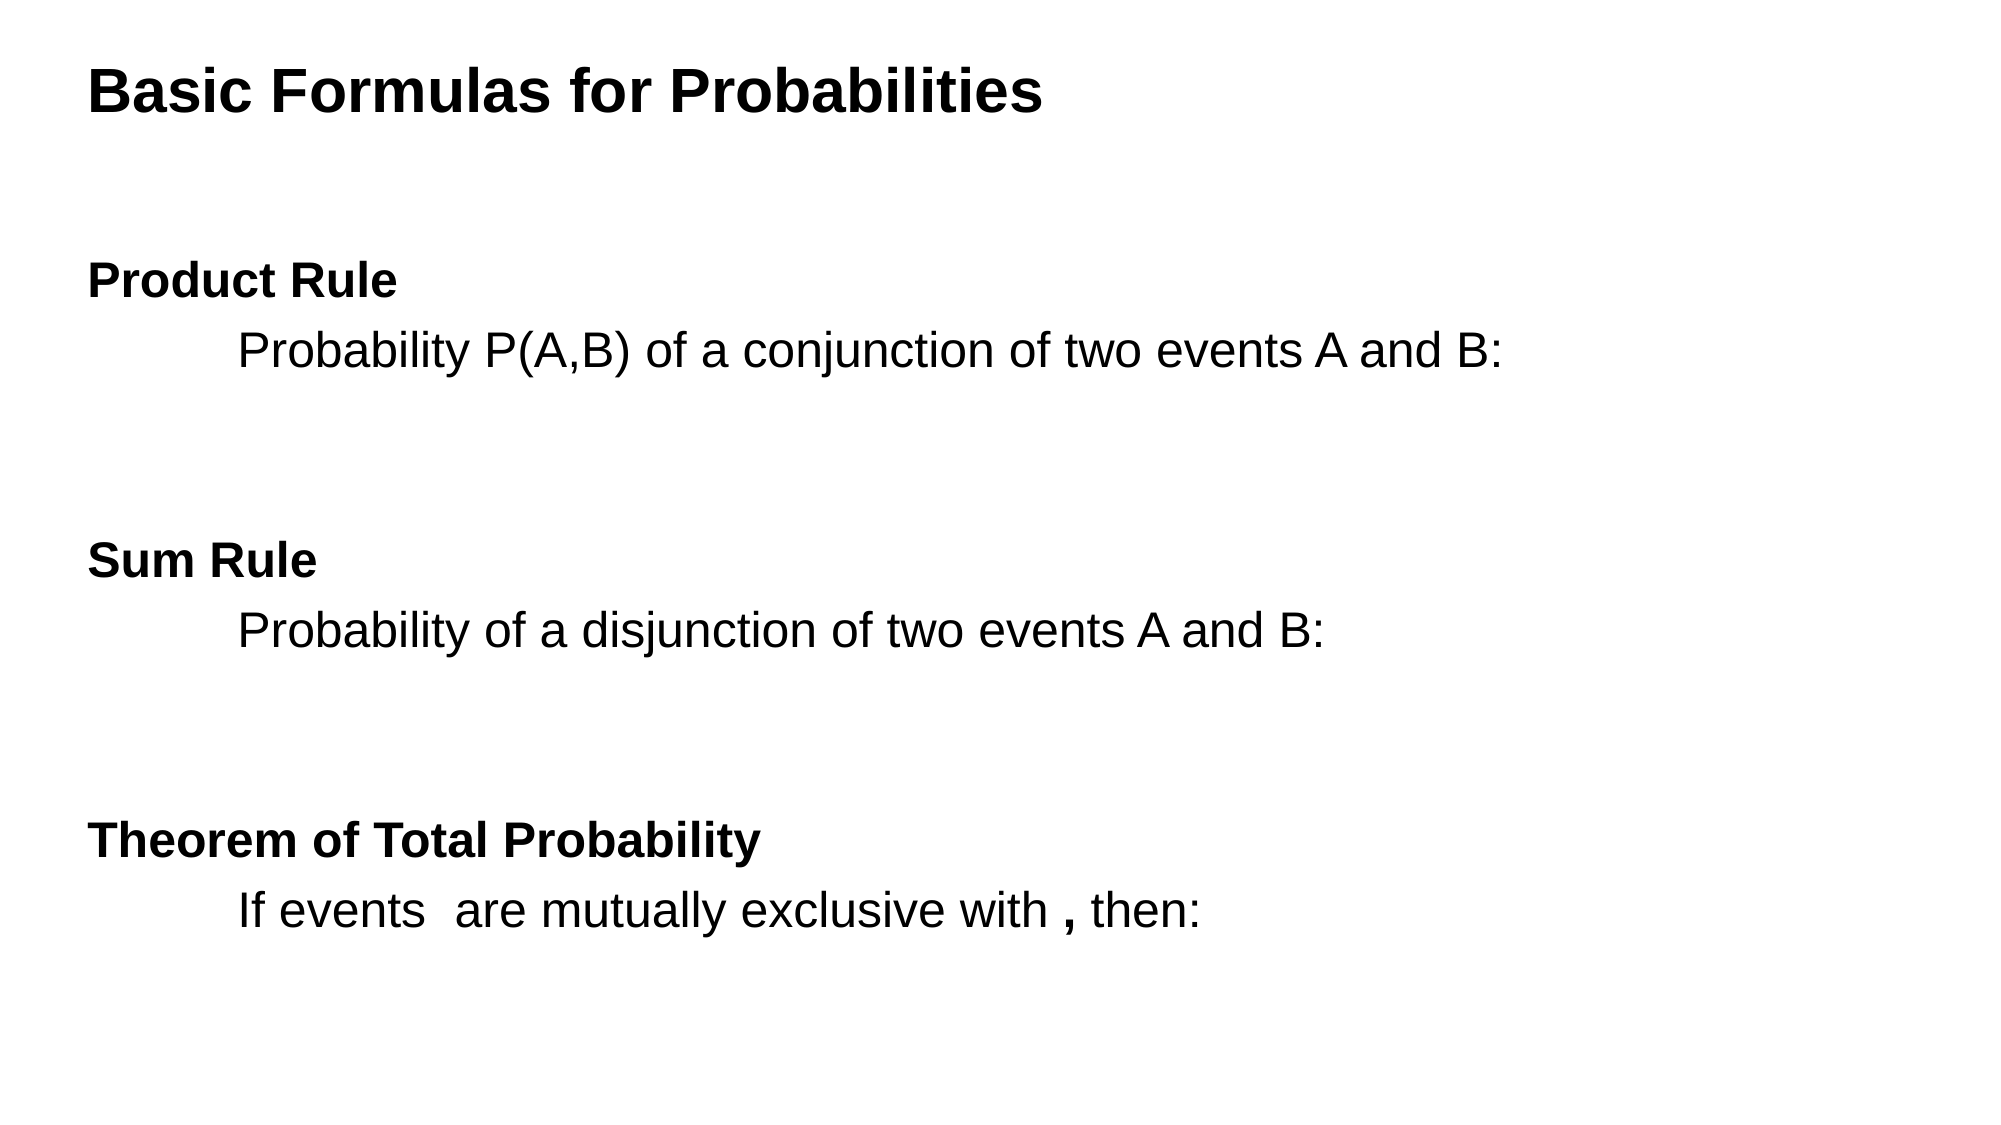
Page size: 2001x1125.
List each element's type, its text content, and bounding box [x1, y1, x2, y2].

title Basic Formulas for Probabilities [72, 42, 1930, 138]
